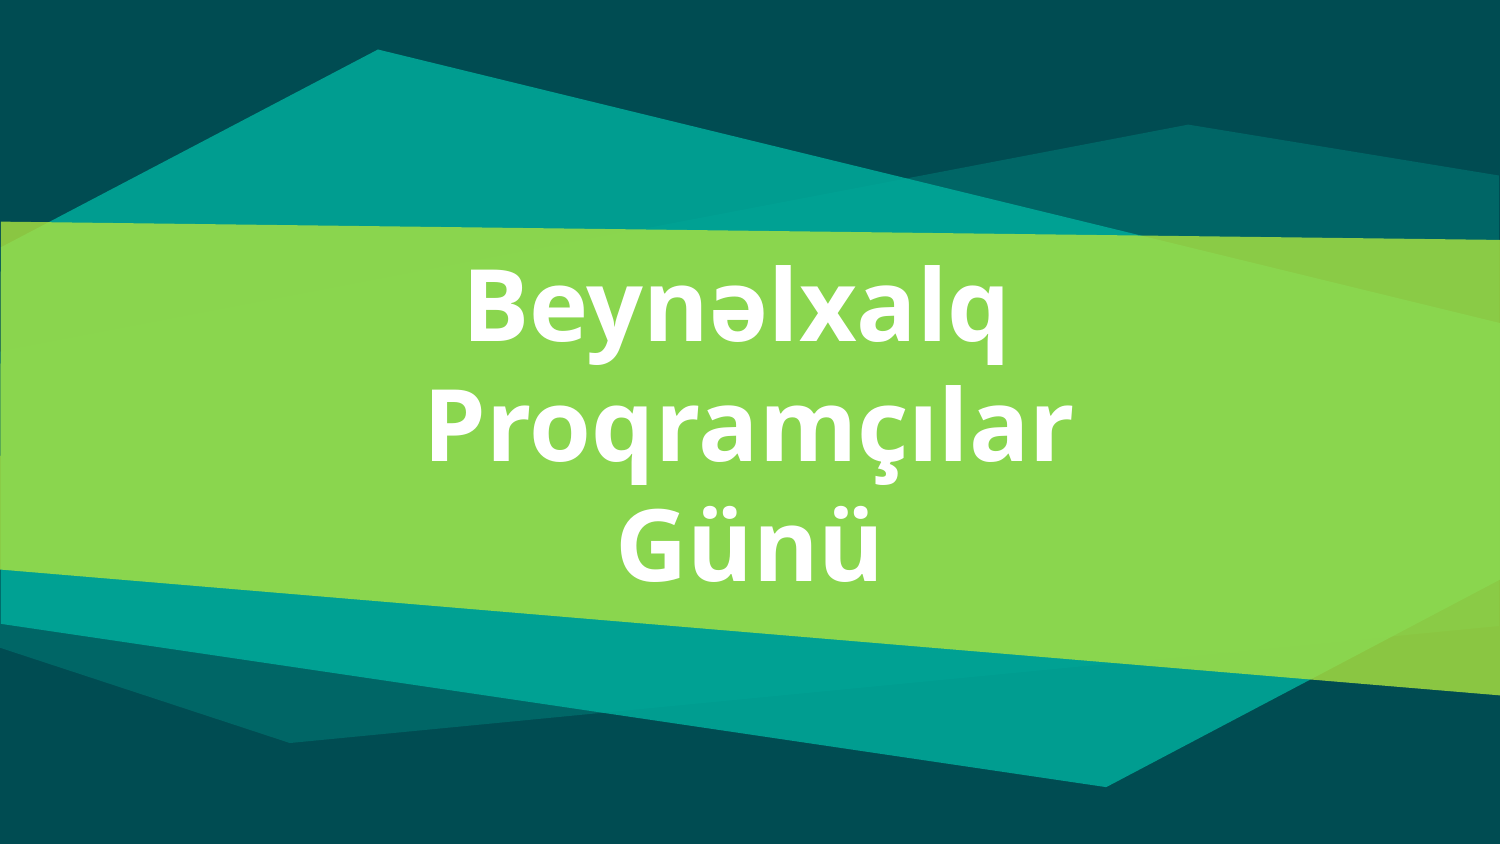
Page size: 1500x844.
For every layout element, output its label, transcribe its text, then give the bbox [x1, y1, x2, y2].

title Beynəlxalq Proqramçılar Günü [281, 326, 1218, 517]
